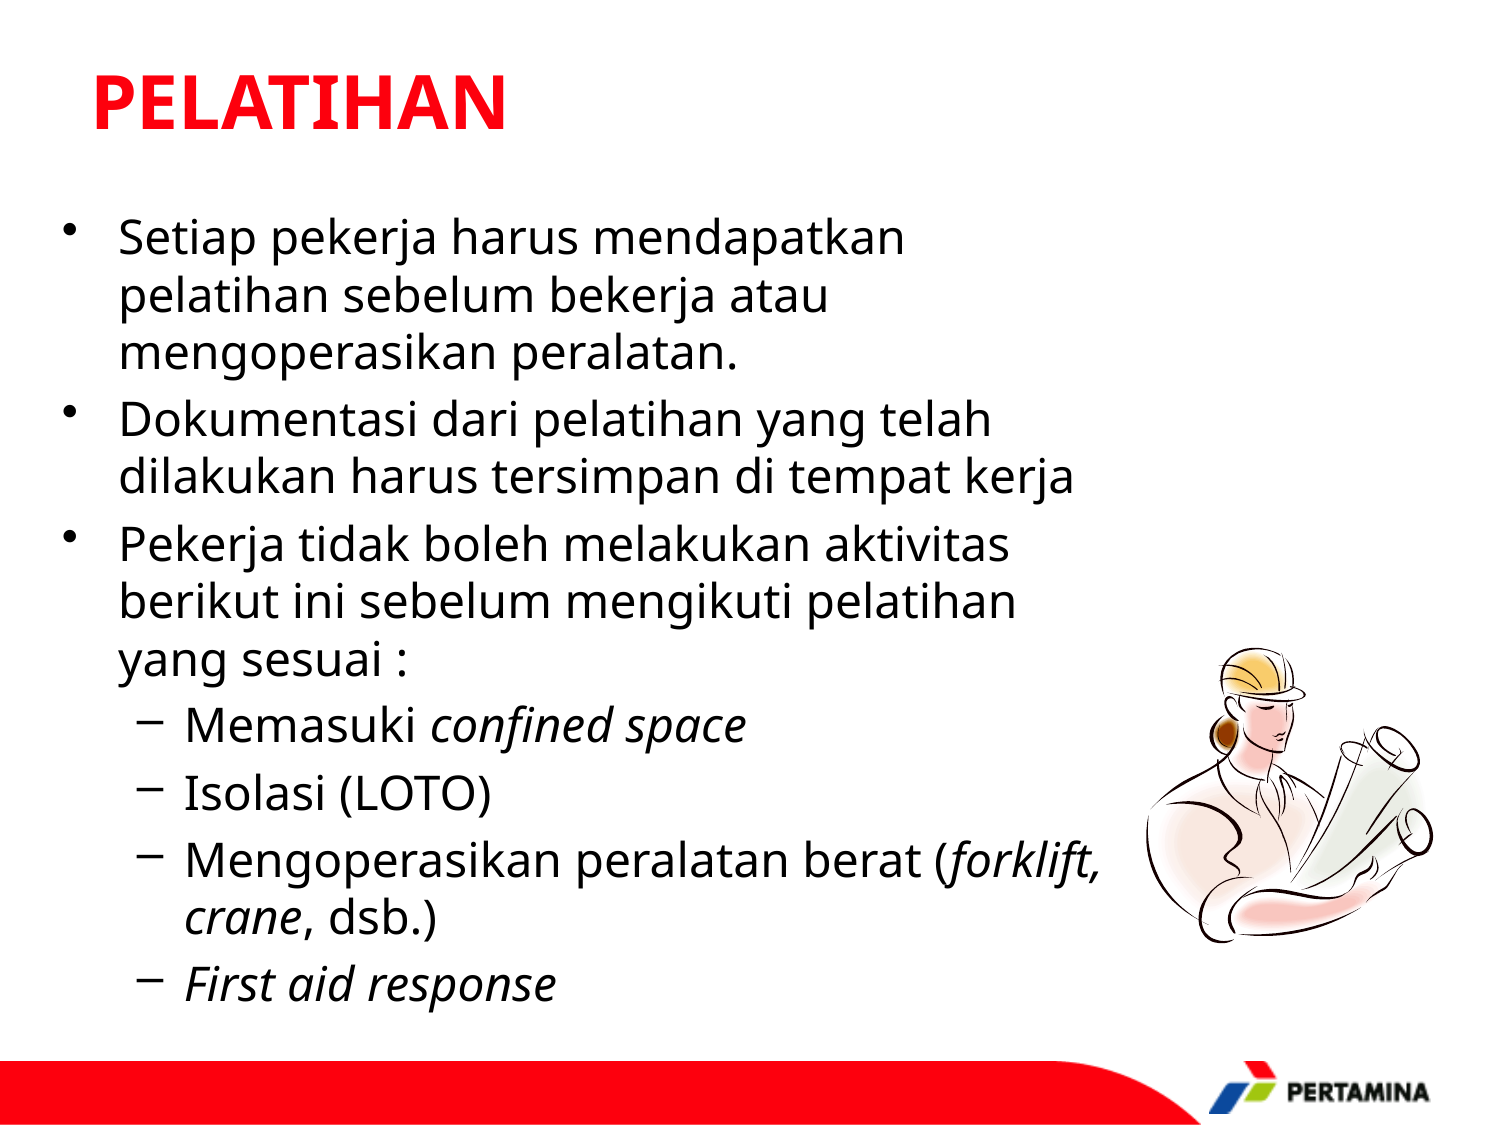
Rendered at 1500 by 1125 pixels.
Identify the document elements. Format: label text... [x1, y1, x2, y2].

picture [1209, 1061, 1431, 1114]
list Setiap pekerja harus mendapatkan pelatihan sebelum bekerja atau mengoperasikan peralatan. Dokumentasi dari pelatihan yang telah dilakukan harus tersimpan di tempat kerja Pekerja tidak boleh melakukan aktivitas berikut ini sebelum mengikuti pelatihan yang sesuai : Memasuki confined space Isolasi (LOTO) Mengoperasikan peralatan berat (forklift, crane, dsb.) First aid response [46, 198, 1137, 938]
picture [0, 1061, 1201, 1125]
title PELATIHAN [74, 46, 1455, 258]
picture [1136, 632, 1434, 948]
